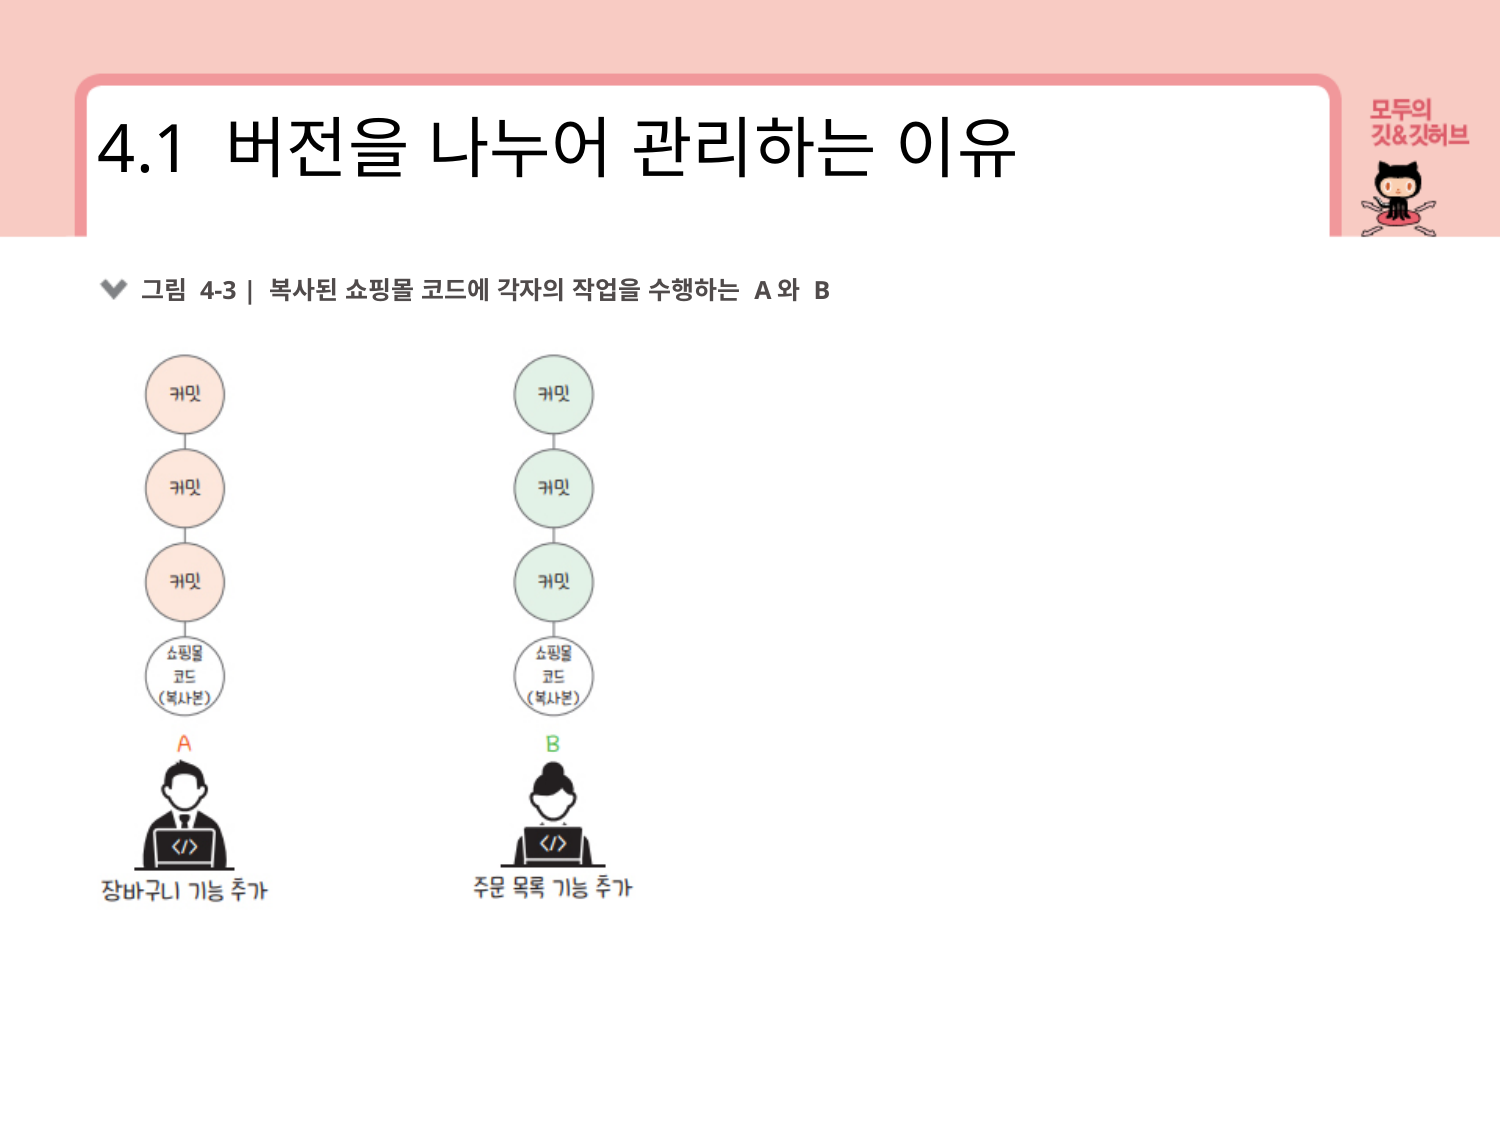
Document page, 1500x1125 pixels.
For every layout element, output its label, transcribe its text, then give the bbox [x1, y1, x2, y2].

text_box 4.1 버전을 나누어 관리하는 이유 [82, 61, 1413, 193]
picture [0, 0, 1500, 1125]
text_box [97, 264, 1374, 311]
